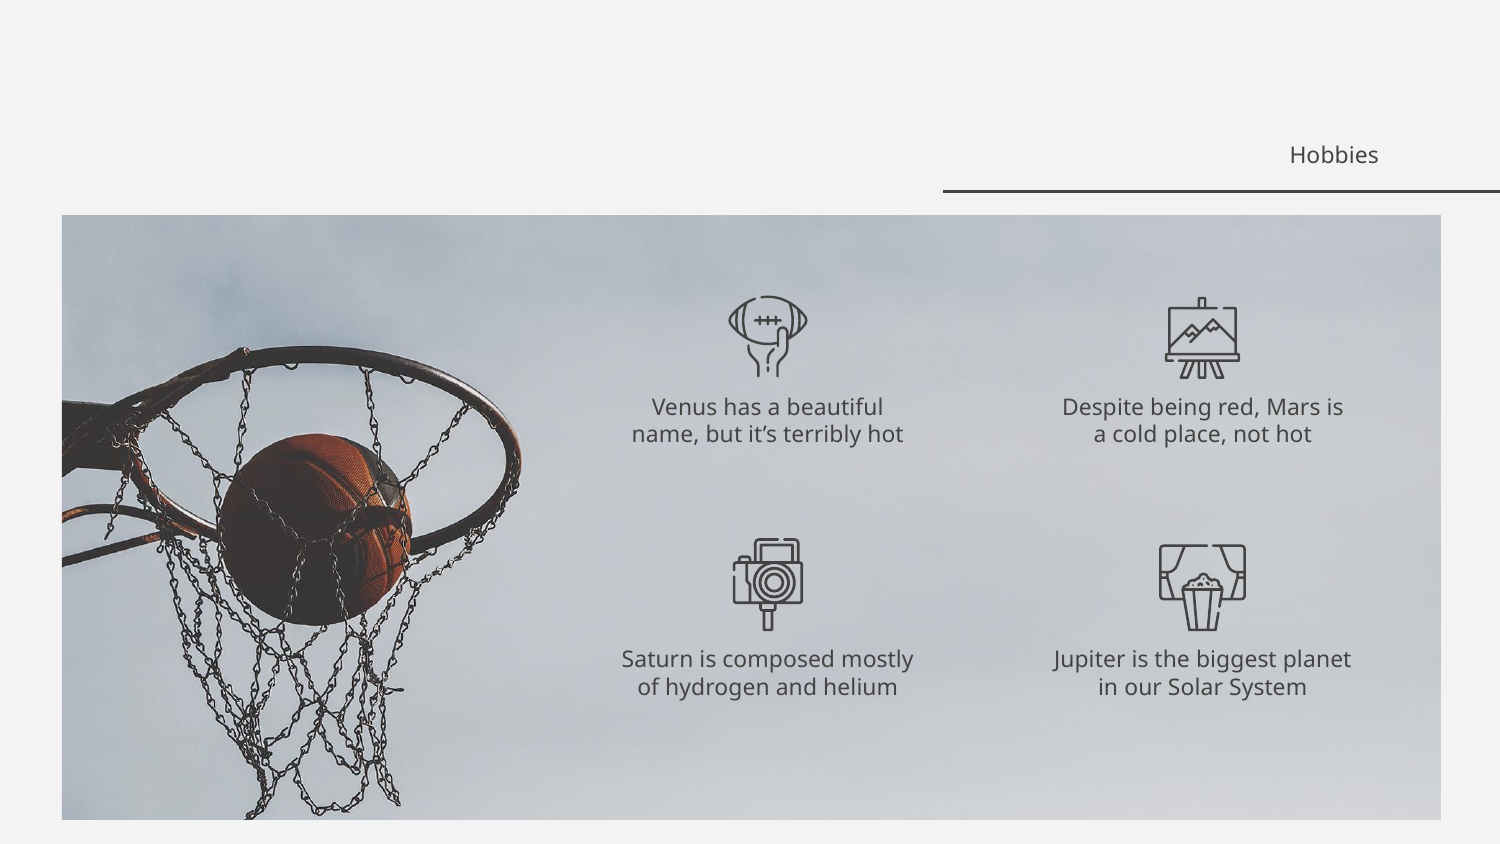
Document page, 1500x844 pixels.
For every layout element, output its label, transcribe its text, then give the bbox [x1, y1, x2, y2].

picture [61, 215, 1443, 820]
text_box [727, 295, 809, 378]
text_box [732, 537, 804, 632]
title Hobbies [451, 125, 1401, 169]
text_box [1158, 544, 1247, 632]
